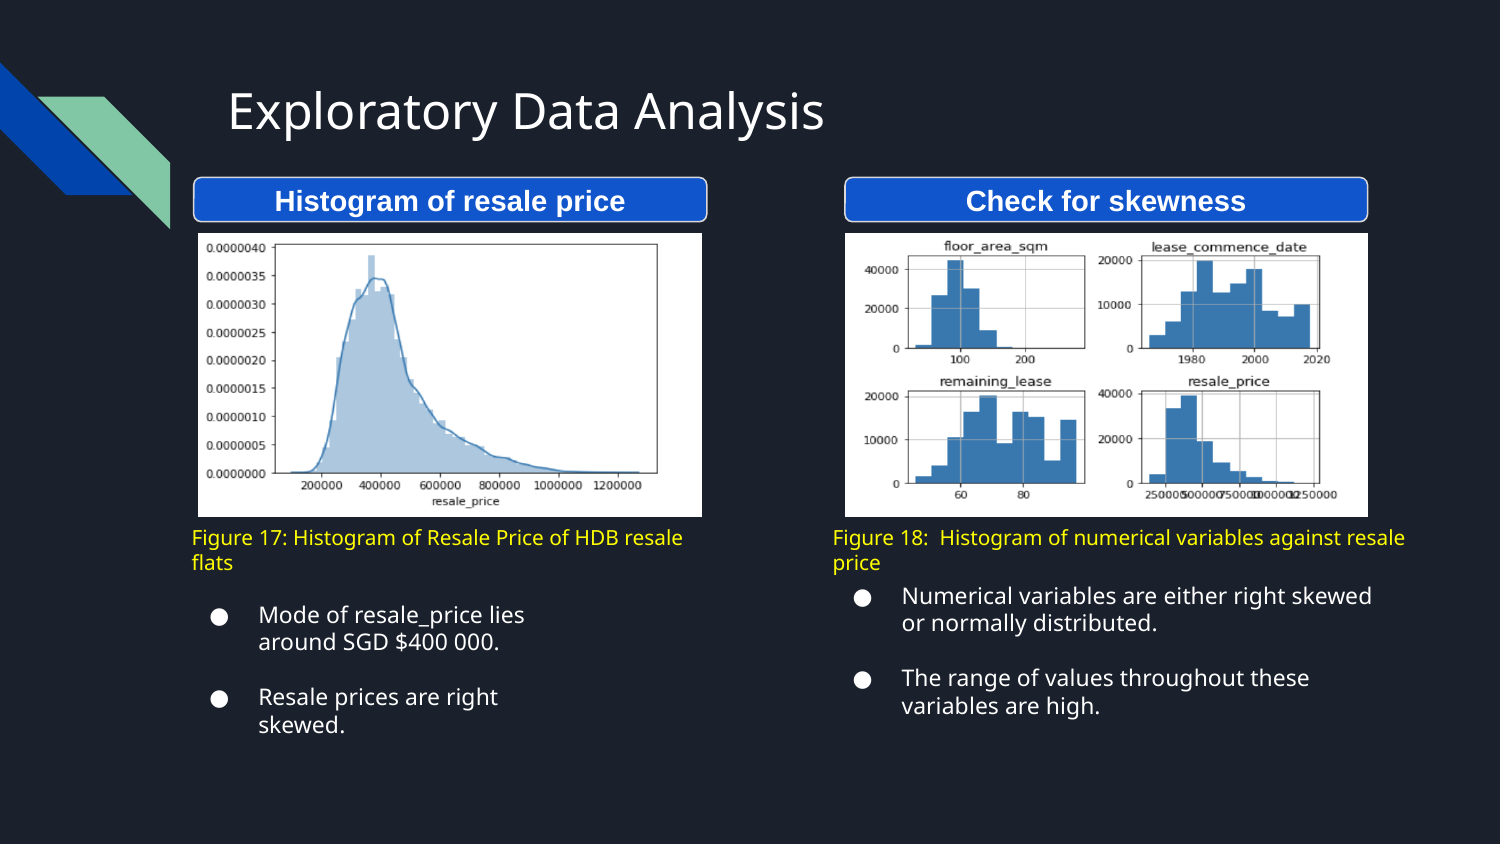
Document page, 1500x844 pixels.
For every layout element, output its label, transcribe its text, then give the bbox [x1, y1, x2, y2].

text_box Numerical variables are either right skewed or normally distributed. The range of values throughout these variables are high. [811, 566, 1401, 741]
title Exploratory Data Analysis [212, 64, 1368, 215]
text_box Figure 17: Histogram of Resale Price of HDB resale flats [176, 509, 722, 551]
text_box Histogram of resale price [193, 177, 707, 222]
picture [844, 233, 1368, 517]
picture [197, 233, 702, 517]
text_box Mode of resale_price lies around SGD $400 000. Resale prices are right skewed. [168, 585, 597, 808]
text_box Figure 18: Histogram of numerical variables against resale price [817, 509, 1446, 551]
text_box Check for skewness [844, 177, 1368, 222]
